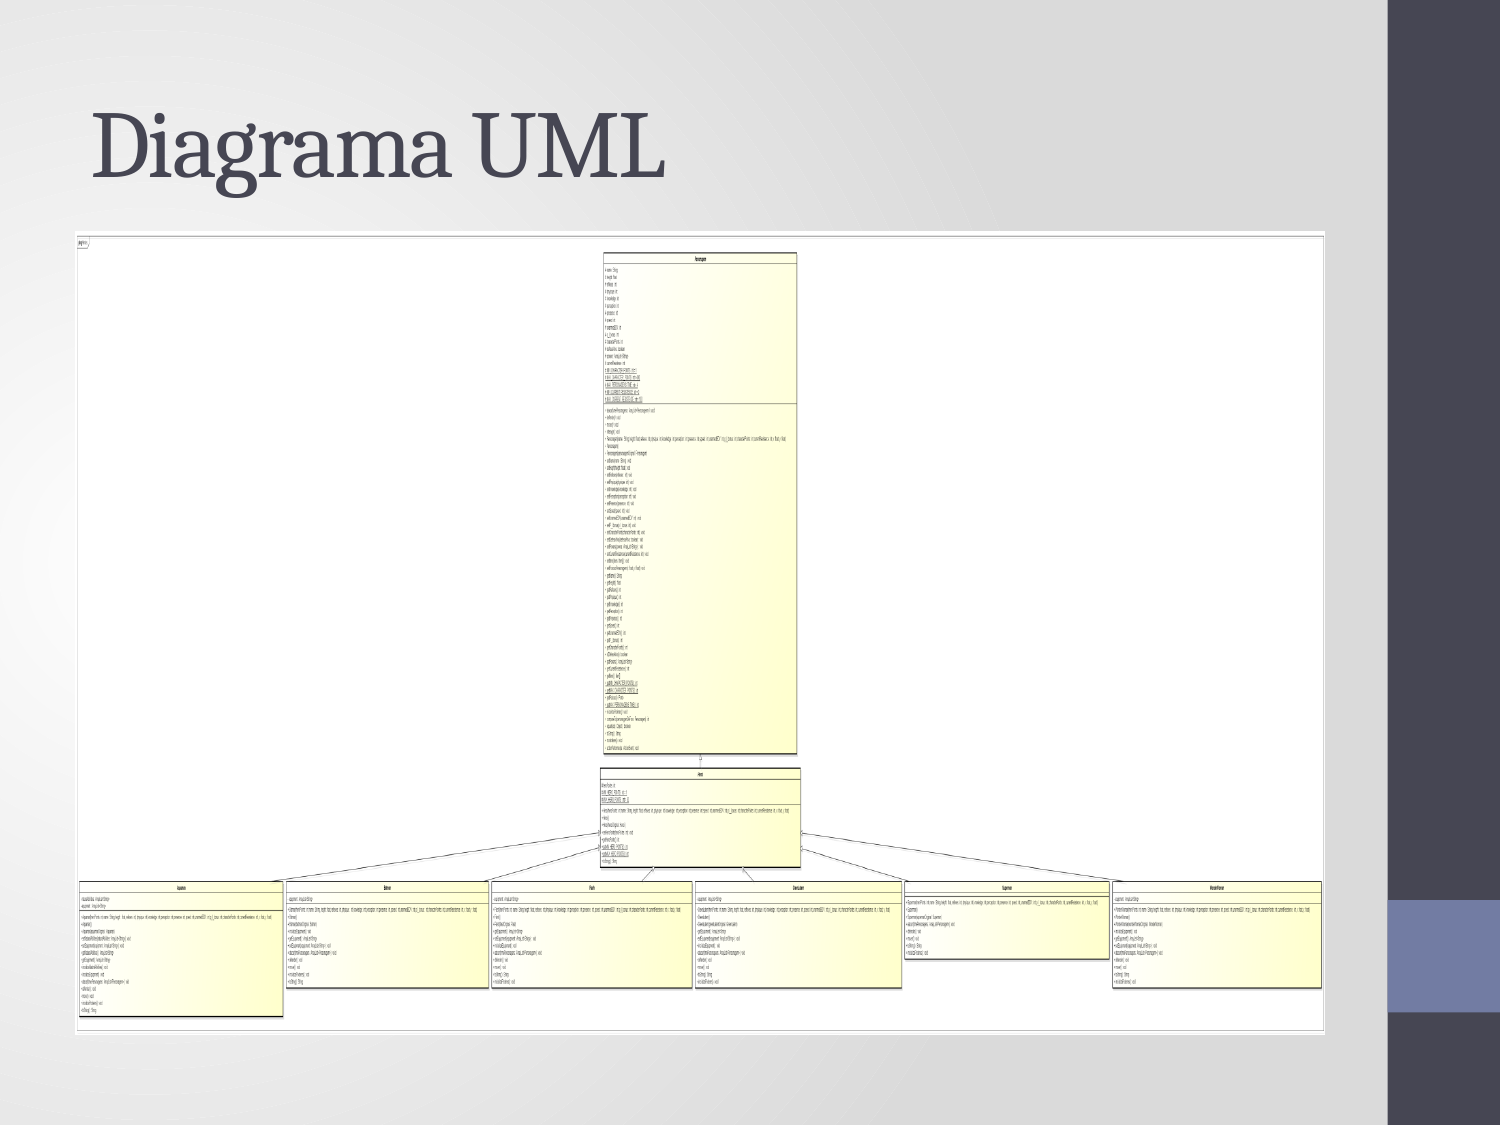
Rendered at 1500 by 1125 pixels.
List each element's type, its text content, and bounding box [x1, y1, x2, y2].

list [74, 231, 1326, 1036]
title Diagrama UML [75, 45, 1325, 227]
